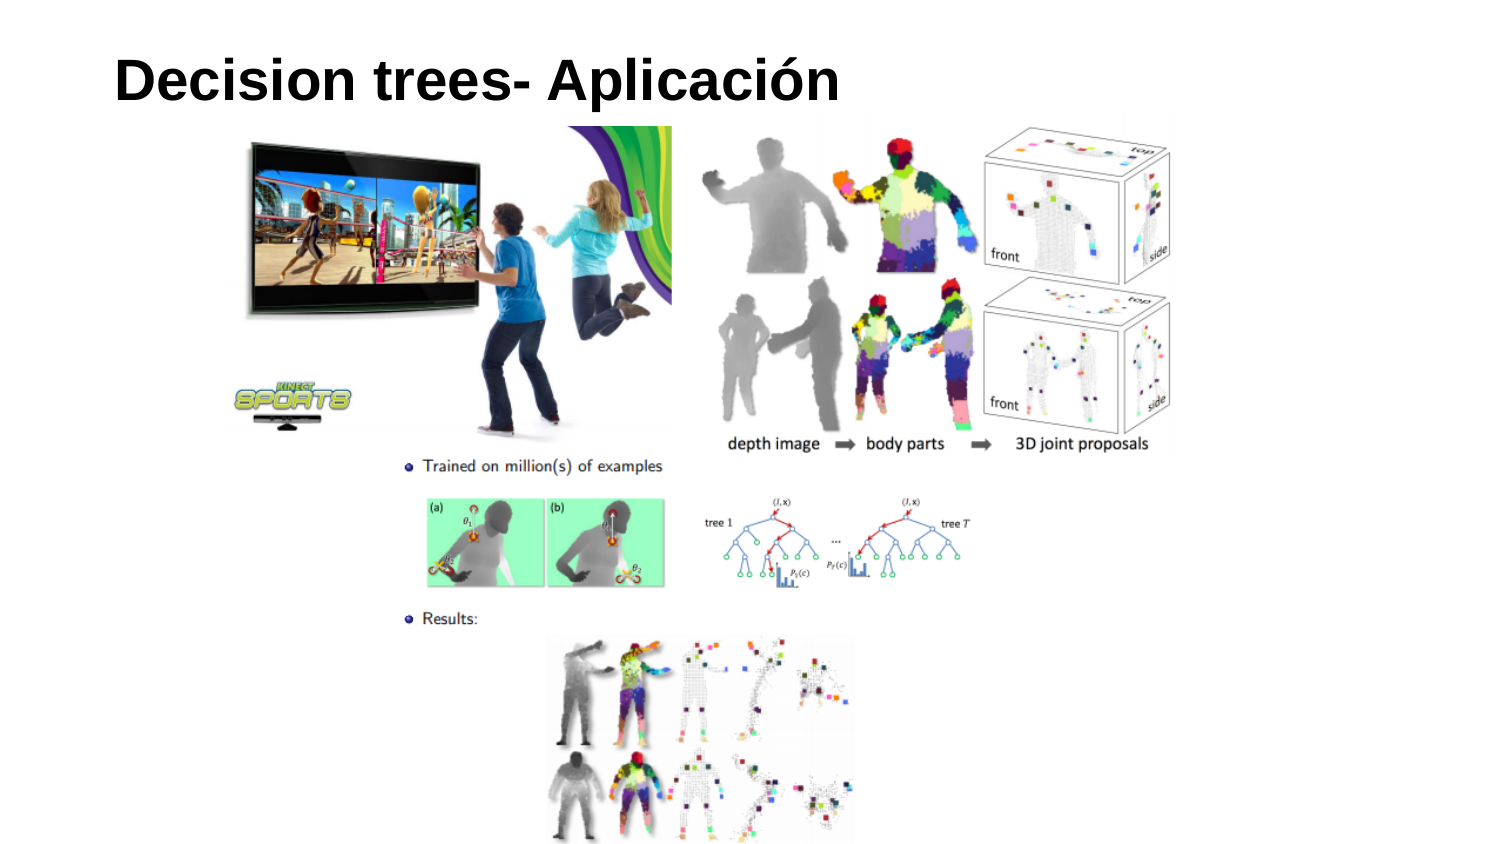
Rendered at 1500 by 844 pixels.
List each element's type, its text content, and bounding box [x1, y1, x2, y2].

title Decision trees- Aplicación [103, 0, 1397, 164]
picture [392, 110, 1176, 844]
picture [186, 126, 673, 444]
